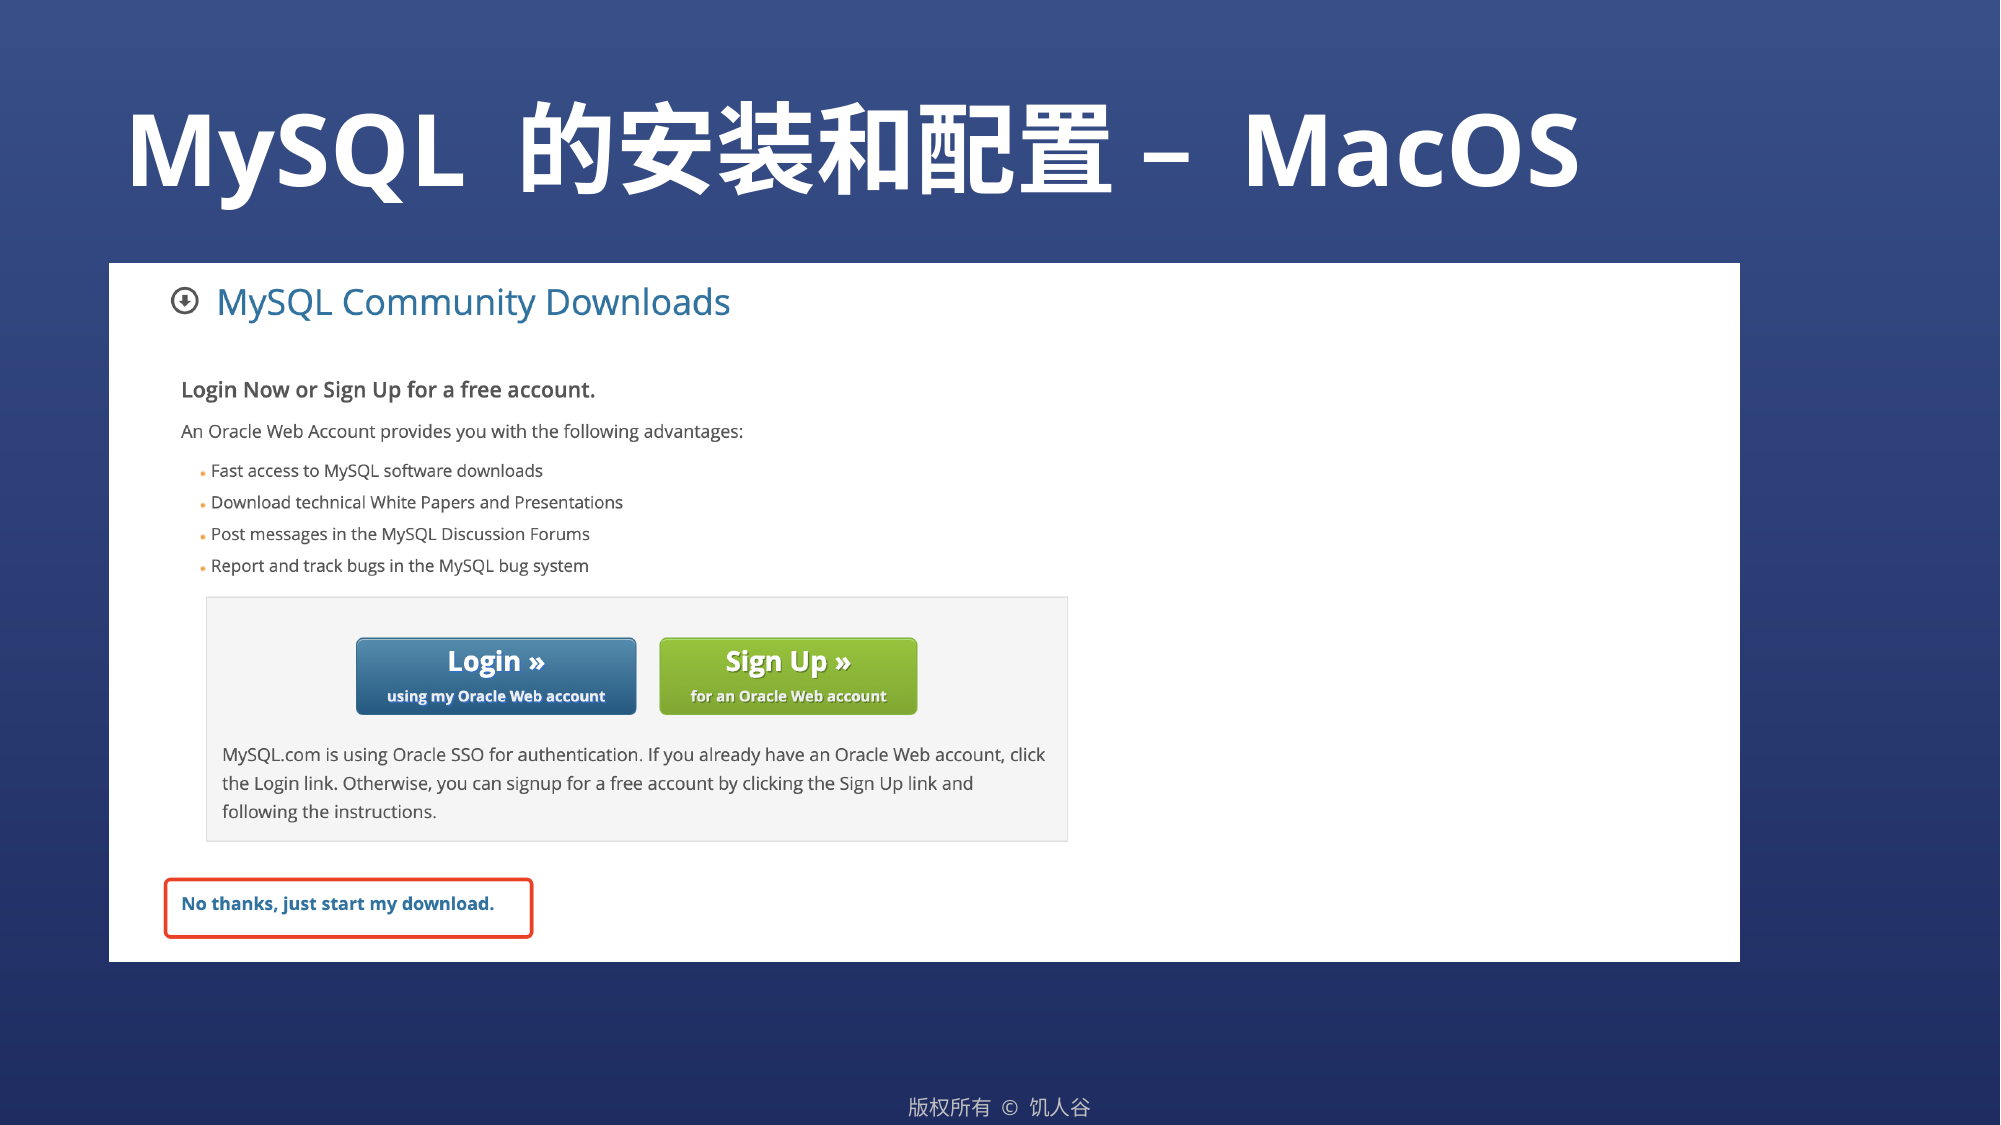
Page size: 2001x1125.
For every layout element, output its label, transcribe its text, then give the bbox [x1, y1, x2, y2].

picture [109, 263, 1740, 962]
text_box MySQL 的安装和配置 – MacOS [109, 92, 1817, 216]
